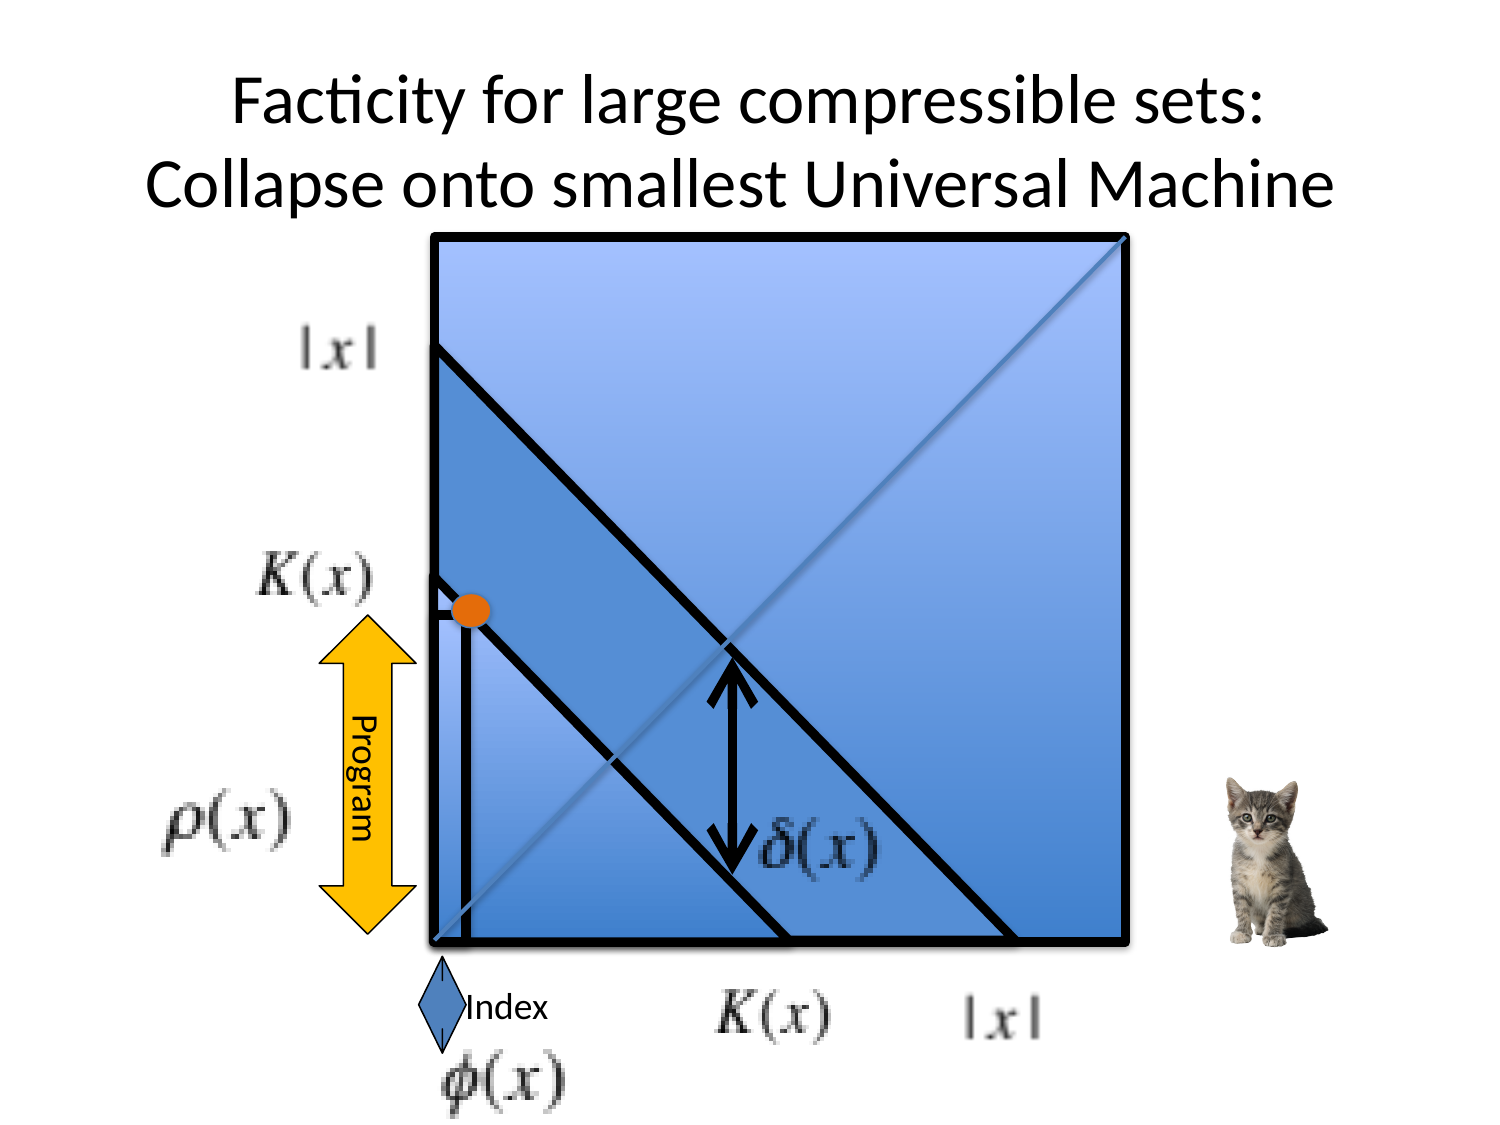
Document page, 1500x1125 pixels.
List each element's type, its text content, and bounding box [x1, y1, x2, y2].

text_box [295, 312, 382, 379]
text_box Index [418, 956, 467, 1036]
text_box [434, 236, 1126, 941]
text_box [958, 982, 1045, 1049]
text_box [433, 1036, 571, 1125]
picture [1223, 774, 1331, 948]
text_box Program [319, 622, 417, 935]
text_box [248, 539, 381, 616]
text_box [153, 774, 297, 863]
text_box Facticity for large compressible sets: Collapse onto smallest Universal Machine [74, 45, 1425, 233]
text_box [707, 977, 840, 1054]
